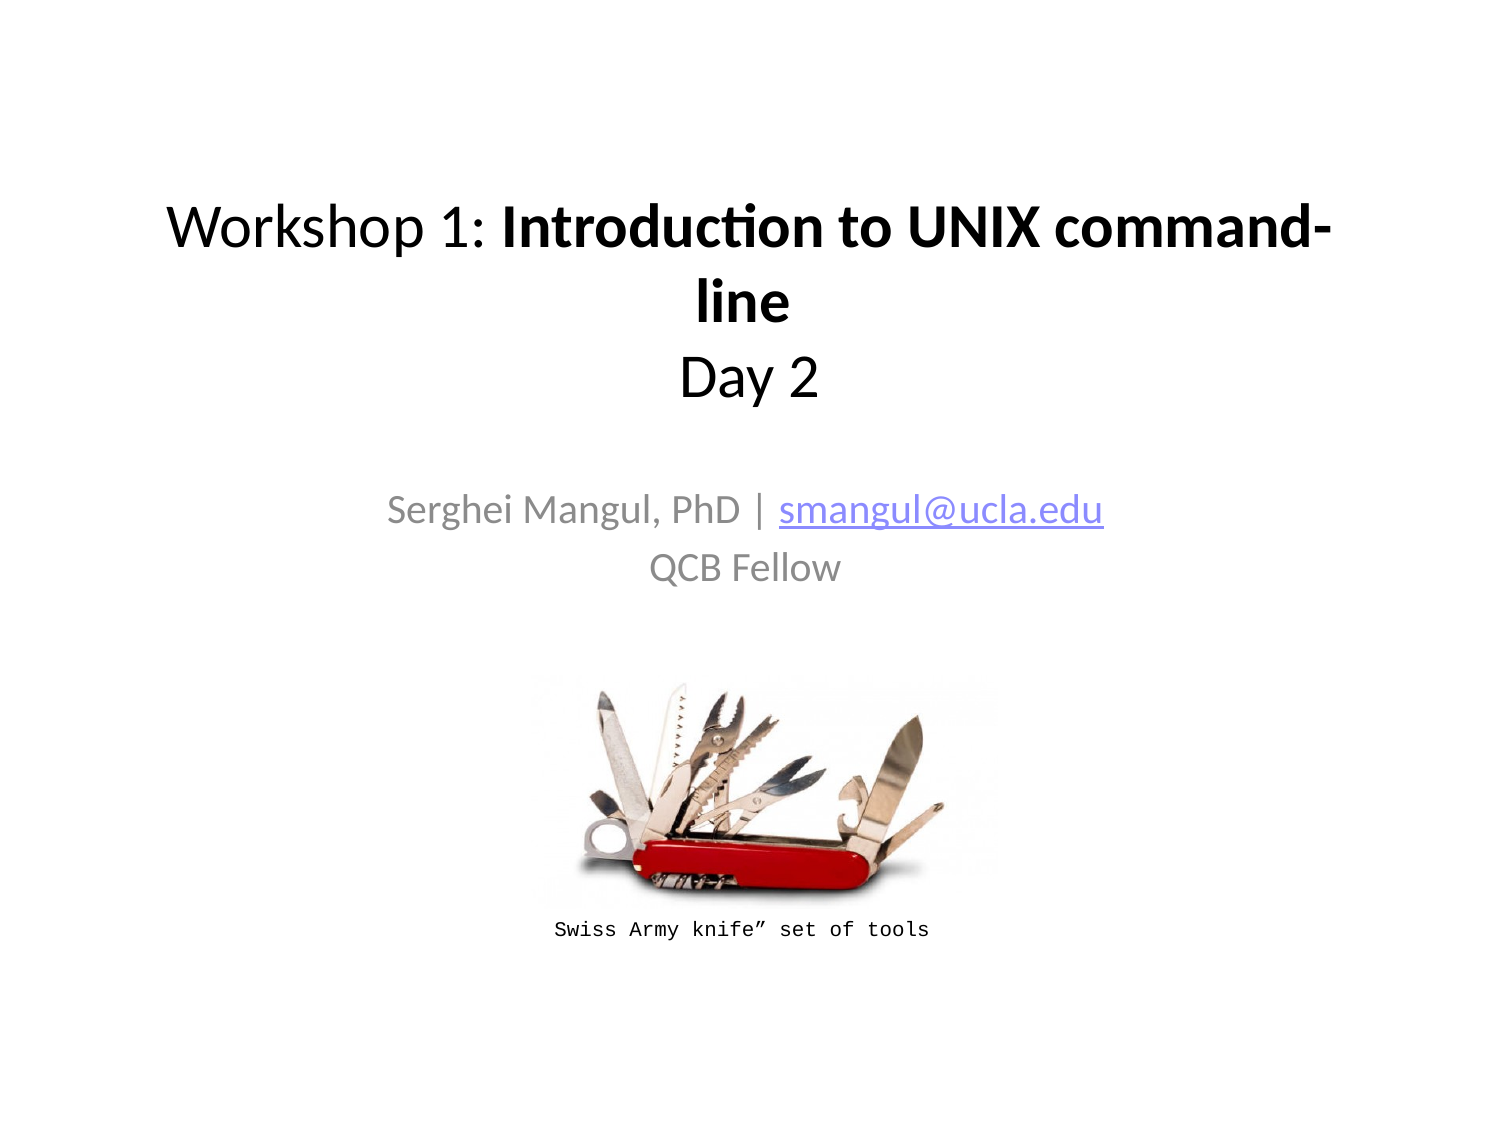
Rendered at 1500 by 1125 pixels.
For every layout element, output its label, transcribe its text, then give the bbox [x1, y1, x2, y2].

picture [530, 675, 998, 909]
title Workshop 1: Introduction to UNIX command-line Day 2 [112, 177, 1388, 419]
subtitle Serghei Mangul, PhD | smangul@ucla.edu QCB Fellow [225, 473, 1275, 762]
text_box Swiss Army knife” set of tools [539, 916, 945, 949]
